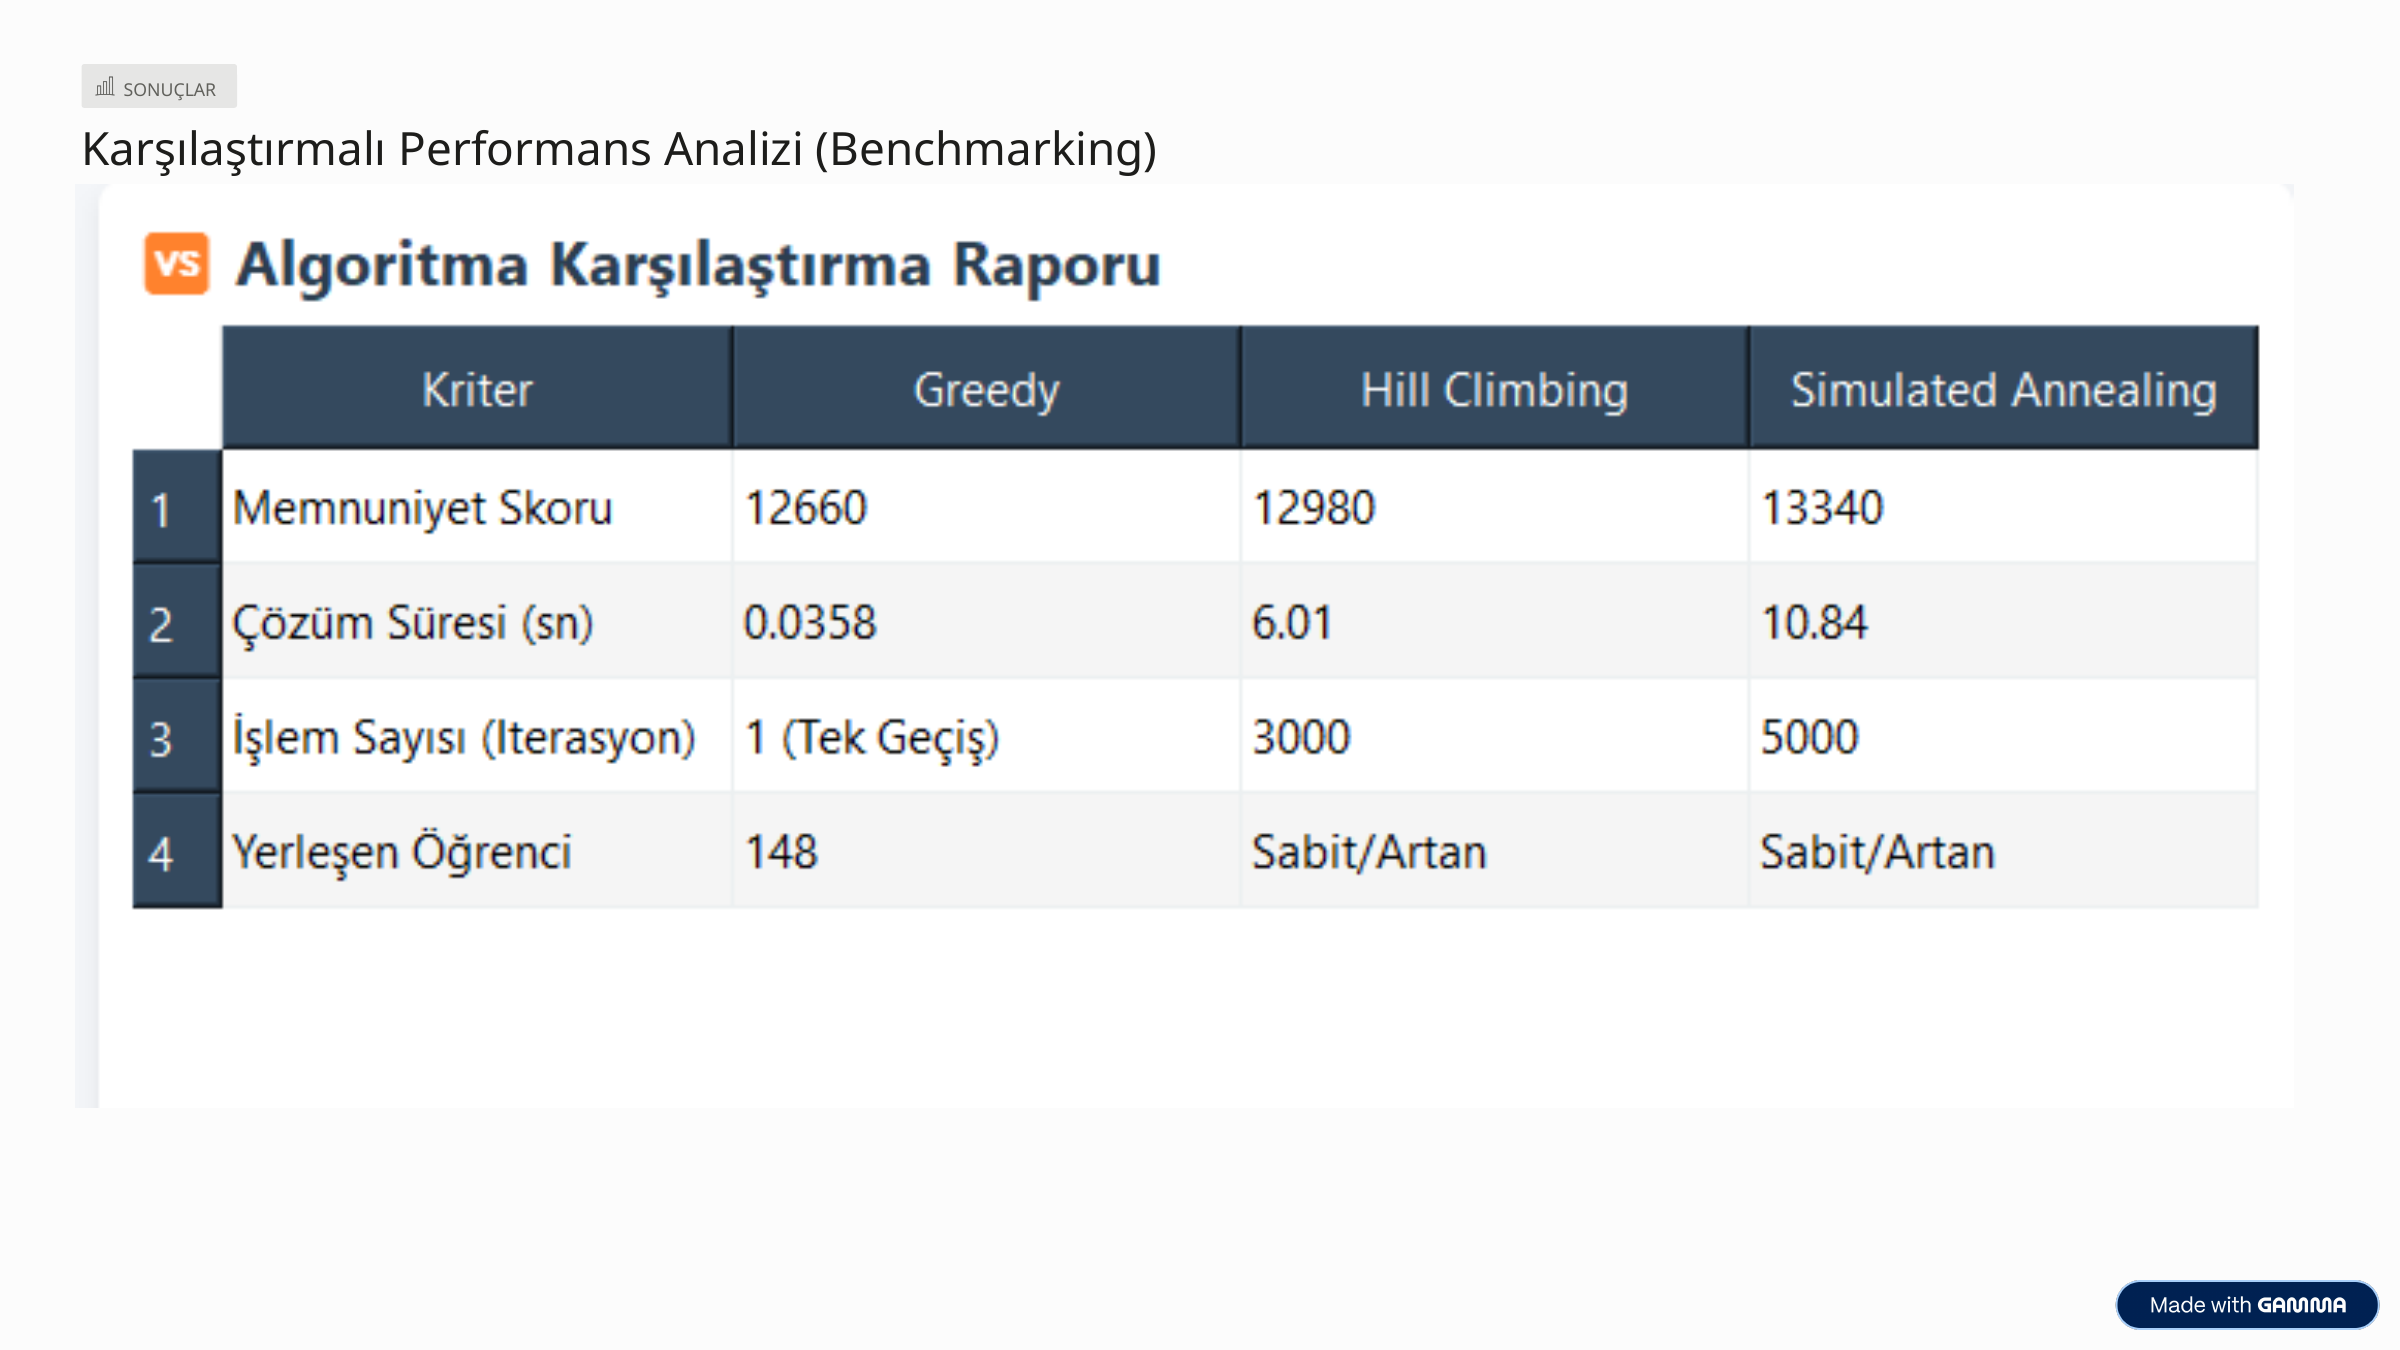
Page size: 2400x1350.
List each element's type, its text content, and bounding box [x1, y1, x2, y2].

text_box Karşılaştırmalı Performans Analizi (Benchmarking) [81, 117, 1303, 176]
picture [75, 184, 2294, 1108]
picture [95, 76, 115, 96]
picture [2106, 1271, 2389, 1339]
text_box SONUÇLAR [123, 71, 224, 101]
text_box [81, 64, 238, 108]
